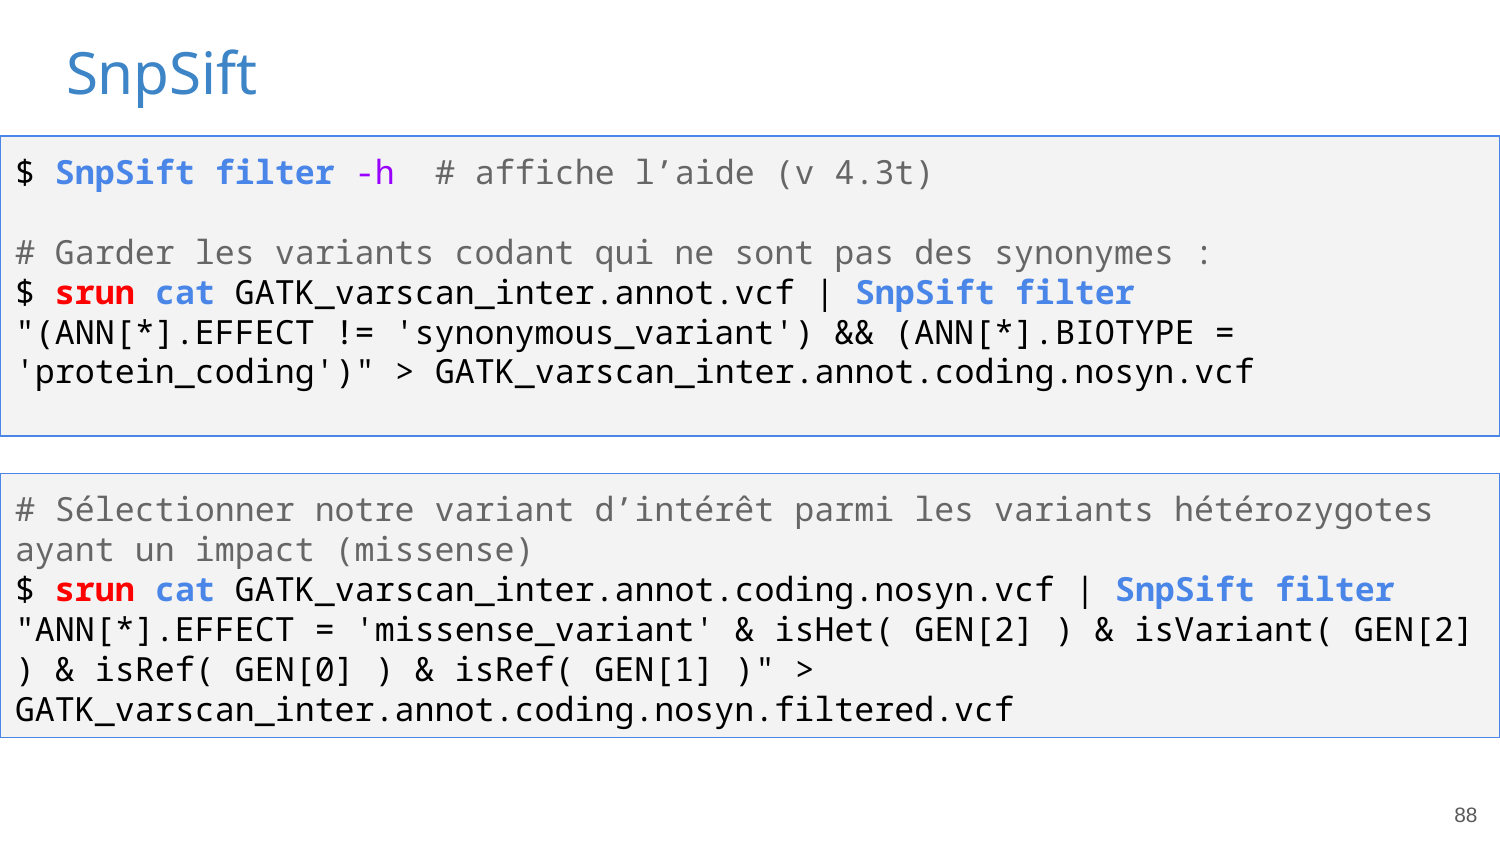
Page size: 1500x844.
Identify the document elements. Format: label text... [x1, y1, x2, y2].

slide_number 88 [1402, 777, 1493, 842]
text_box # Sélectionner notre variant d’intérêt parmi les variants hétérozygotes ayant un impact (missense) $ srun cat GATK_varscan_inter.annot.coding.nosyn.vcf | SnpSift filter "ANN[*].EFFECT = 'missense_variant' & isHet( GEN[2] ) & isVariant( GEN[2] ) & isRef( GEN[0] ) & isRef( GEN[1] )" > GATK_varscan_inter.annot.coding.nosyn.filtered.vcf [0, 473, 1500, 738]
text_box $ SnpSift filter -h # affiche l’aide (v 4.3t) # Garder les variants codant qui ne sont pas des synonymes : $ srun cat GATK_varscan_inter.annot.vcf | SnpSift filter "(ANN[*].EFFECT != 'synonymous_variant') && (ANN[*].BIOTYPE = 'protein_coding')" > GATK_varscan_inter.annot.coding.nosyn.vcf [0, 136, 1500, 437]
title SnpSift [51, 20, 1449, 115]
